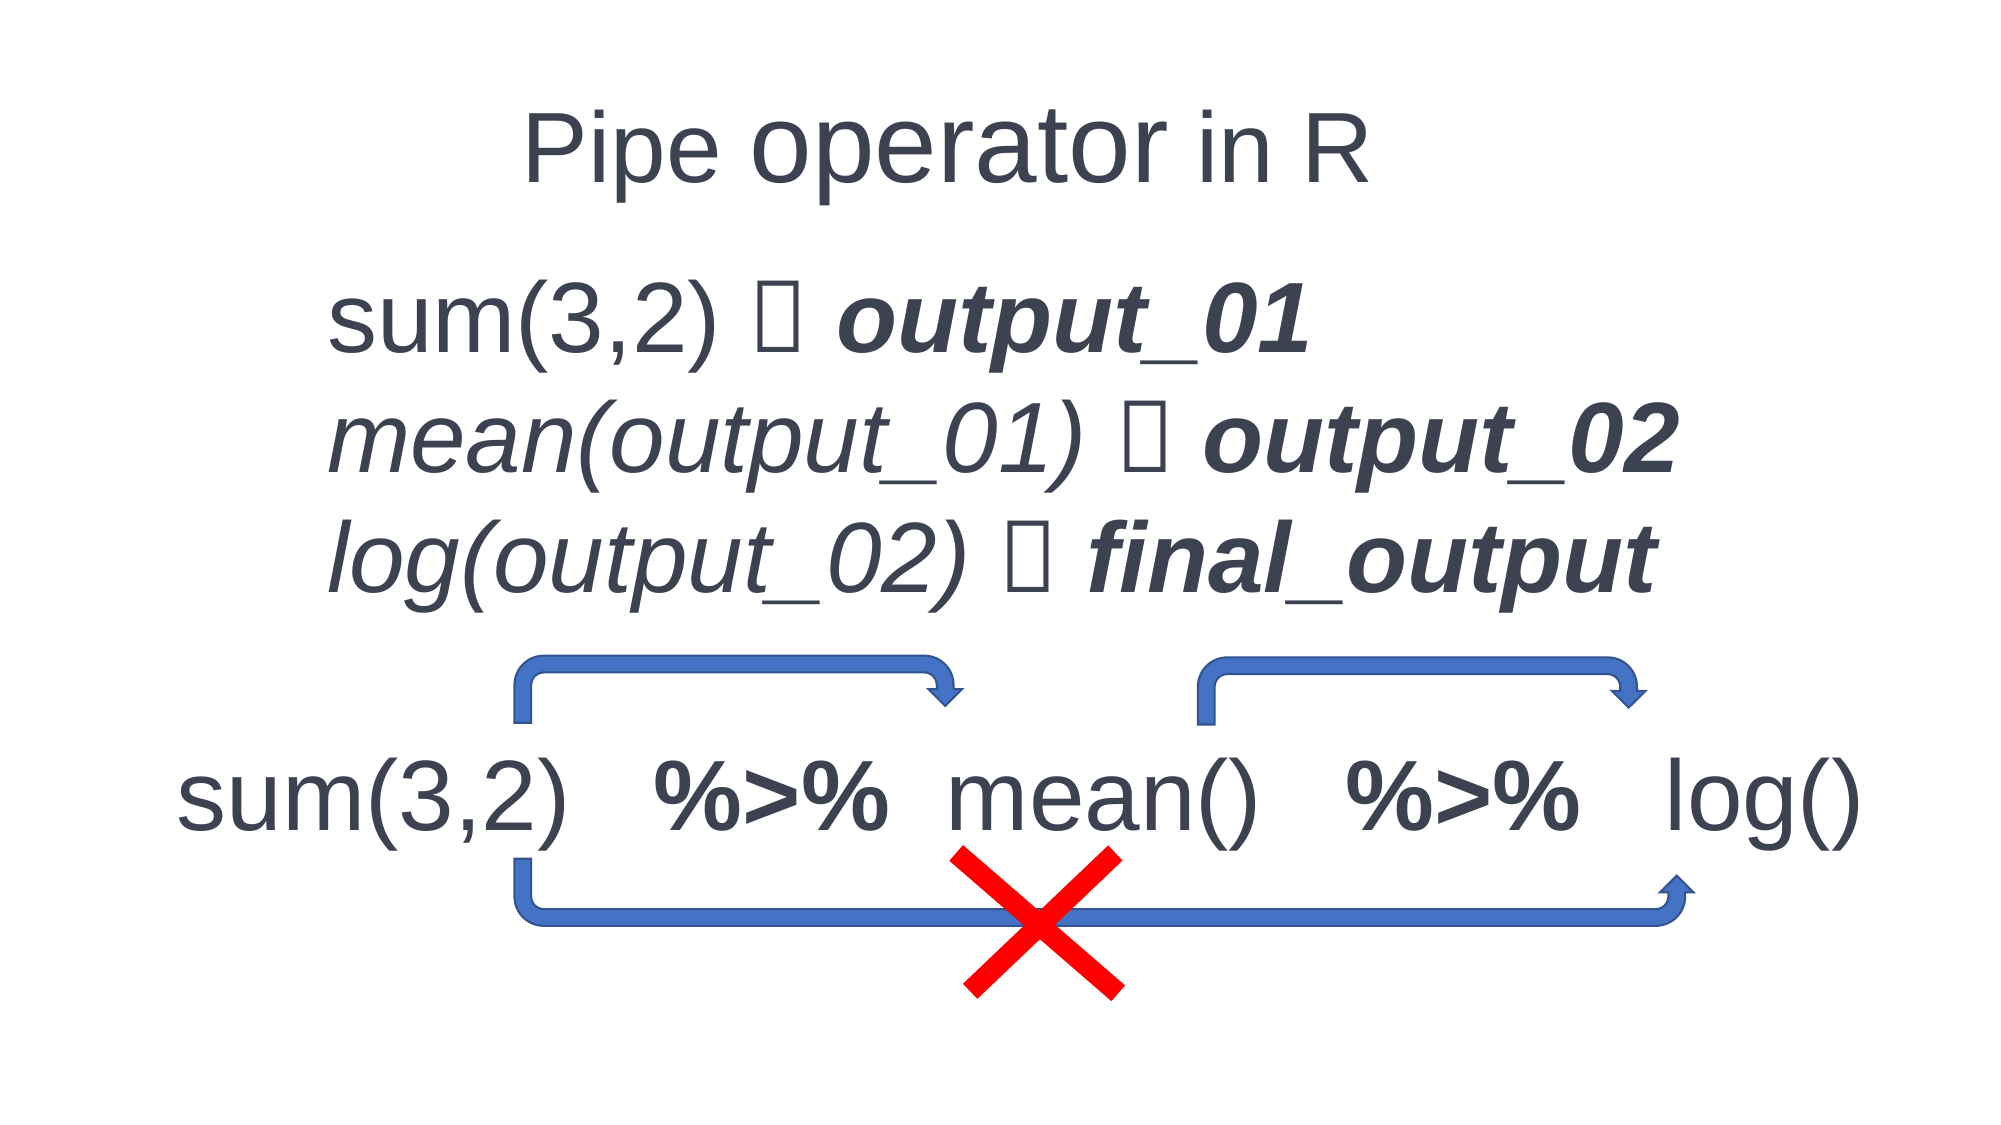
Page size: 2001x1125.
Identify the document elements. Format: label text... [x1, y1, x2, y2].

text_box [513, 857, 956, 927]
text_box sum(3,2) %>% mean() %>% log() [161, 722, 1880, 918]
text_box [1196, 656, 1648, 726]
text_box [956, 852, 1119, 994]
text_box [513, 654, 965, 724]
text_box [1119, 874, 1697, 927]
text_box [970, 852, 1116, 992]
text_box sum(3,2)  output_01 mean(output_01)  output_02 log(output_02)  final_output [312, 245, 1695, 620]
text_box Pipe operator in R [507, 62, 1417, 213]
